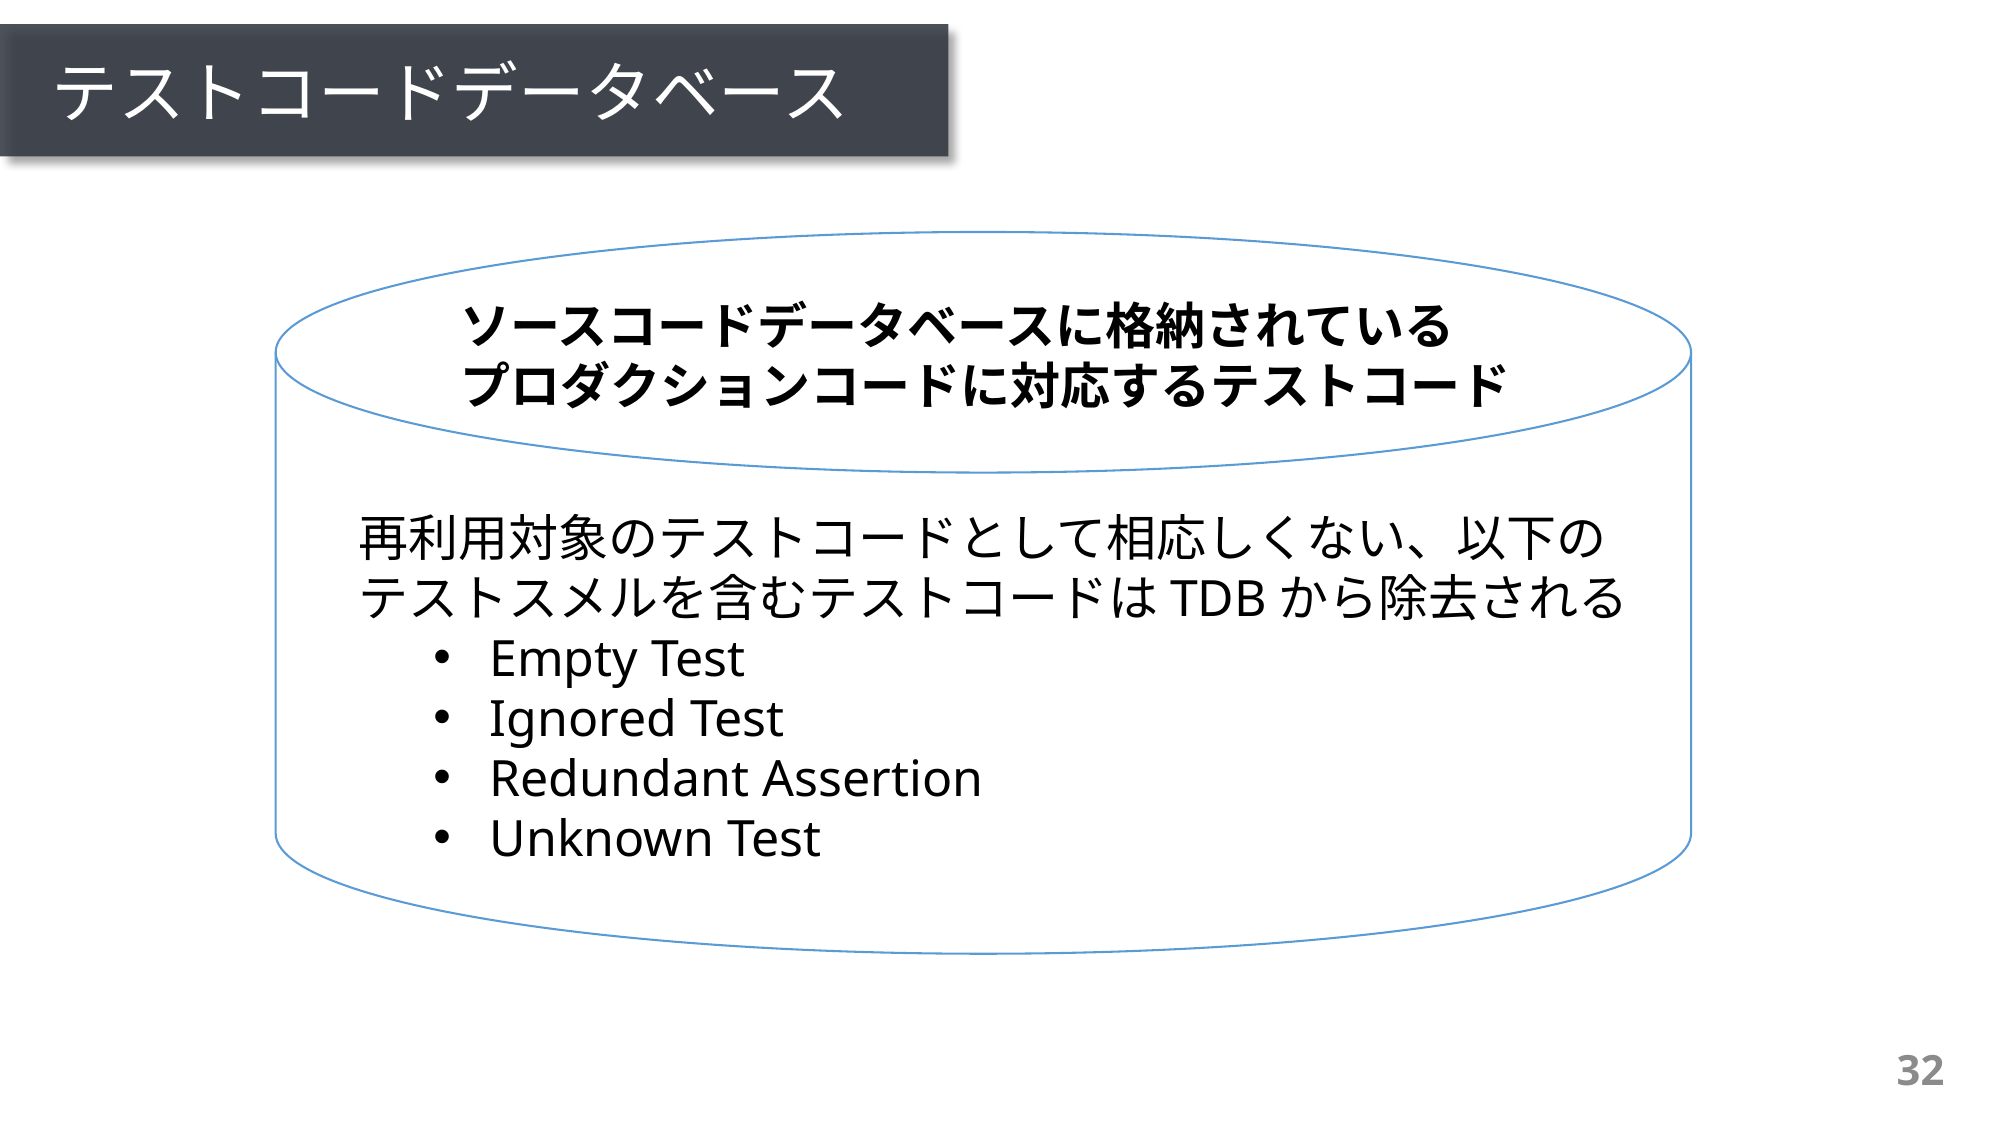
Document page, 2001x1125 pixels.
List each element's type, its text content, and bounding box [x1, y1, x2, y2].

text_box [274, 230, 1693, 955]
title テストコードデータベース [36, 36, 957, 156]
text_box ソースコードデータベースに格納されている プロダクションコードに対応するテストコード [445, 287, 1557, 422]
text_box 再利用対象のテストコードとして相応しくない、以下のテストスメルを含むテストコードはTDBから除去される Empty Test Ignored Test Redundant Assertion Unknown Test [343, 499, 1659, 874]
